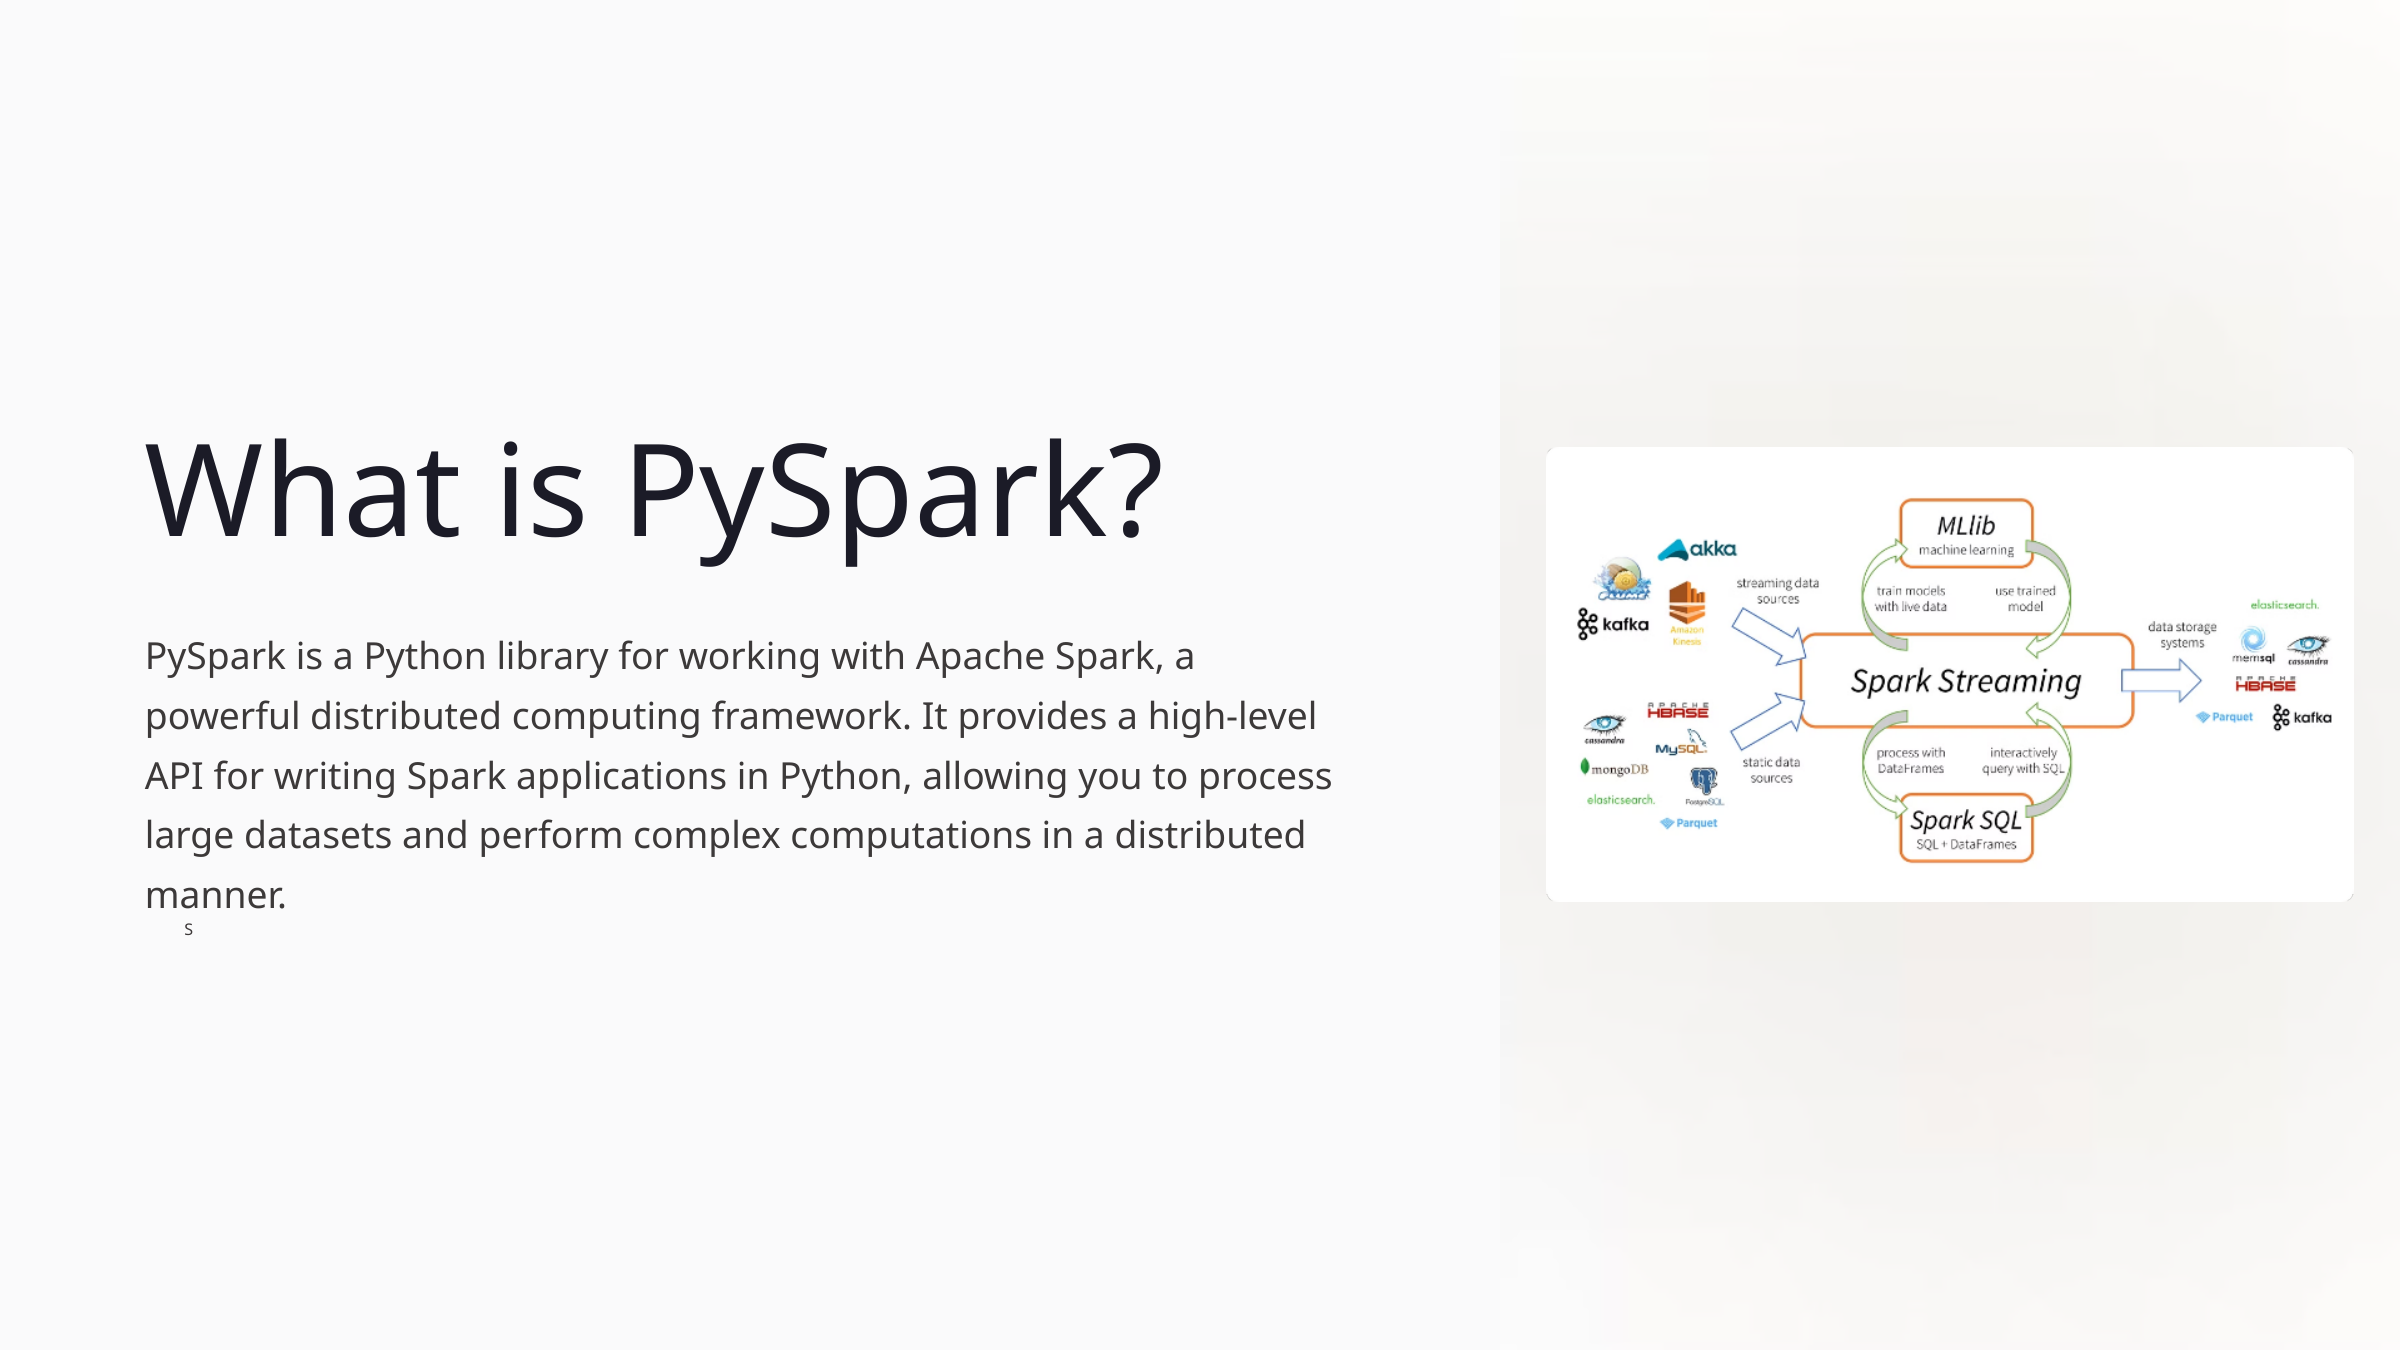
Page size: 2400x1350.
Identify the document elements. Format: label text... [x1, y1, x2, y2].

text_box [208, 890, 559, 956]
text_box What is PySpark? [130, 394, 1370, 555]
text_box [0, 0, 1499, 1350]
picture [1499, 0, 2400, 1350]
text_box PySpark is a Python library for working with Apache Spark, a powerful distributed computing framework. It provides a high-level API for writing Spark applications in Python, allowing you to process large datasets and perform complex computations in a distributed manner. [130, 610, 1370, 849]
text_box S [150, 915, 228, 1012]
